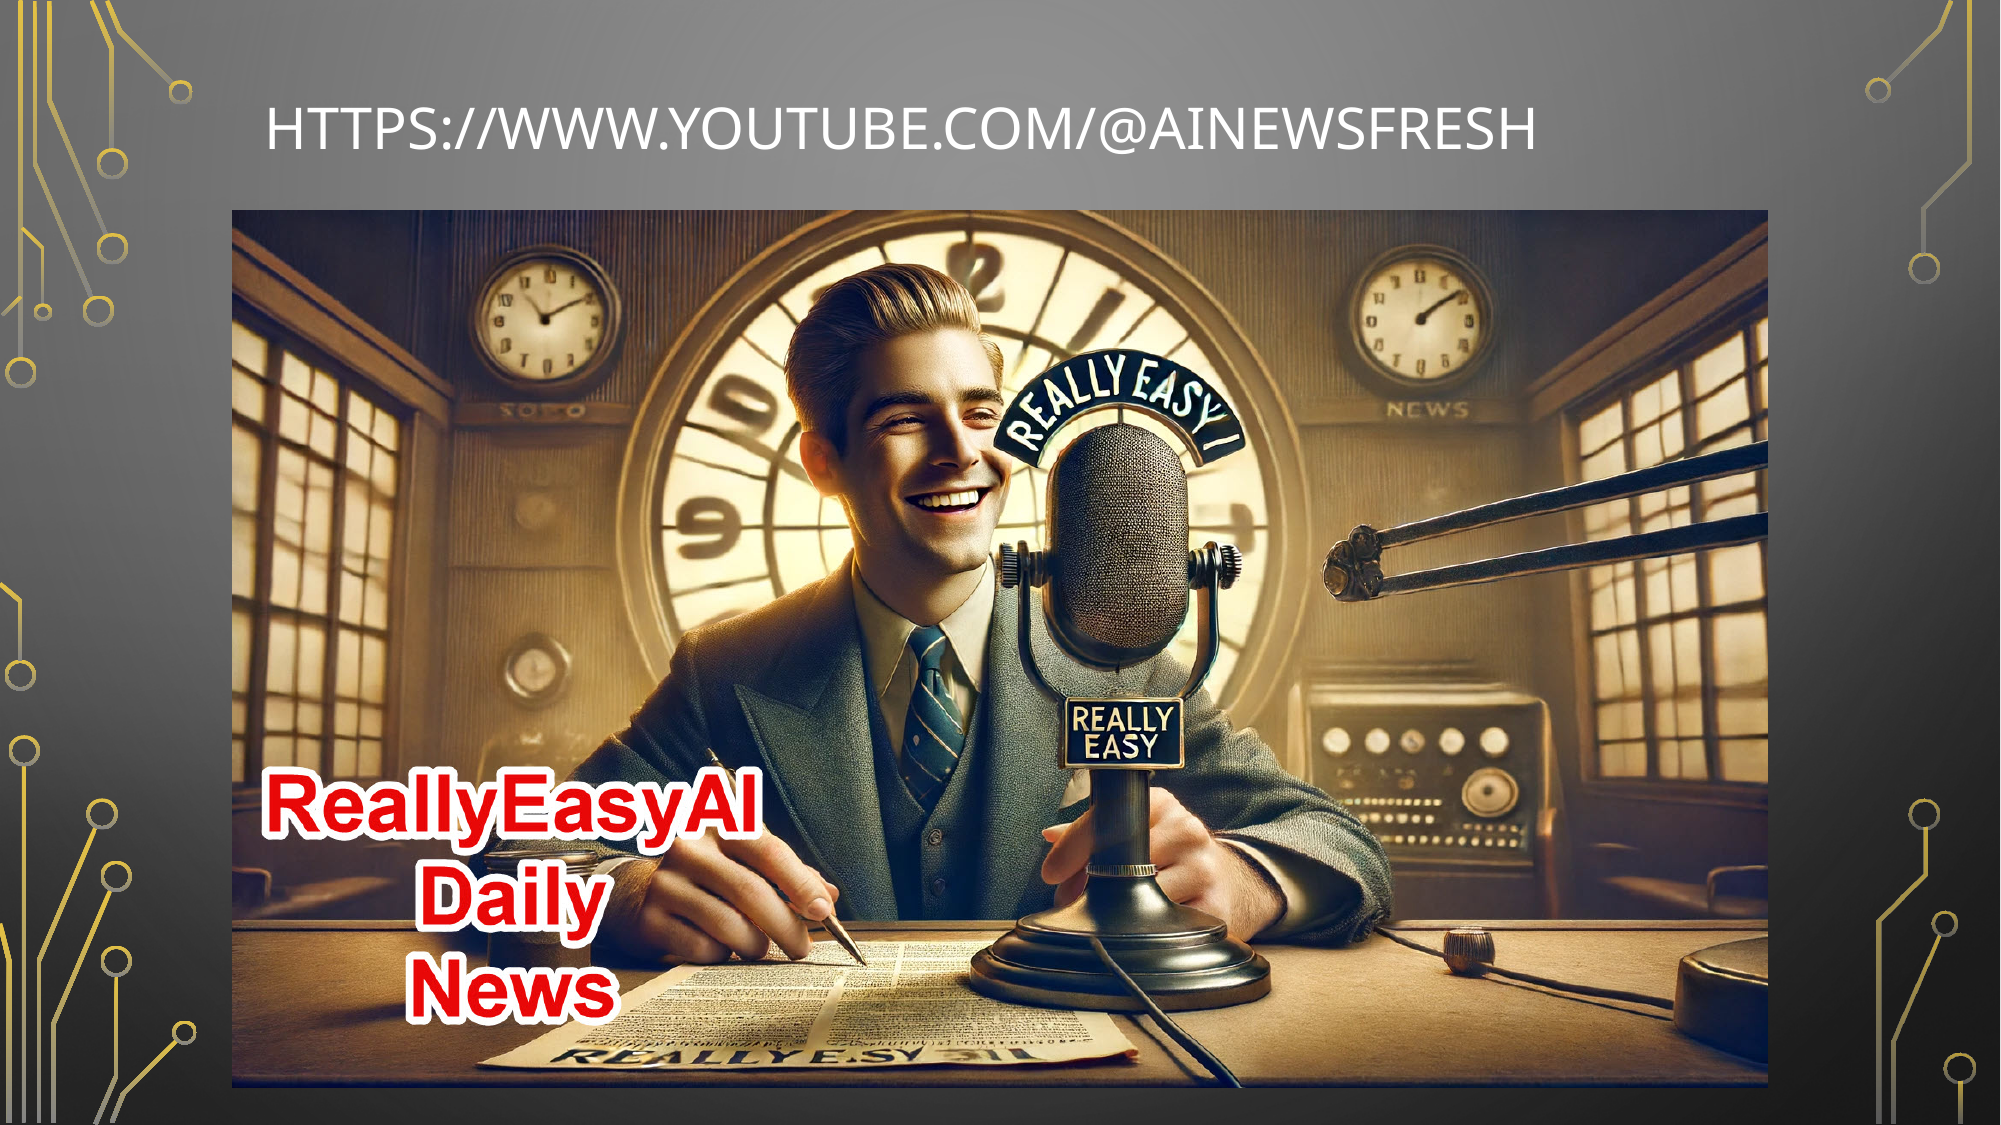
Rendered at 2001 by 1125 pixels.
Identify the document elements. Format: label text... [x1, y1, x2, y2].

title https://www.youtube.com/@AINewsFresh [249, 75, 1750, 188]
picture [232, 210, 1768, 1088]
